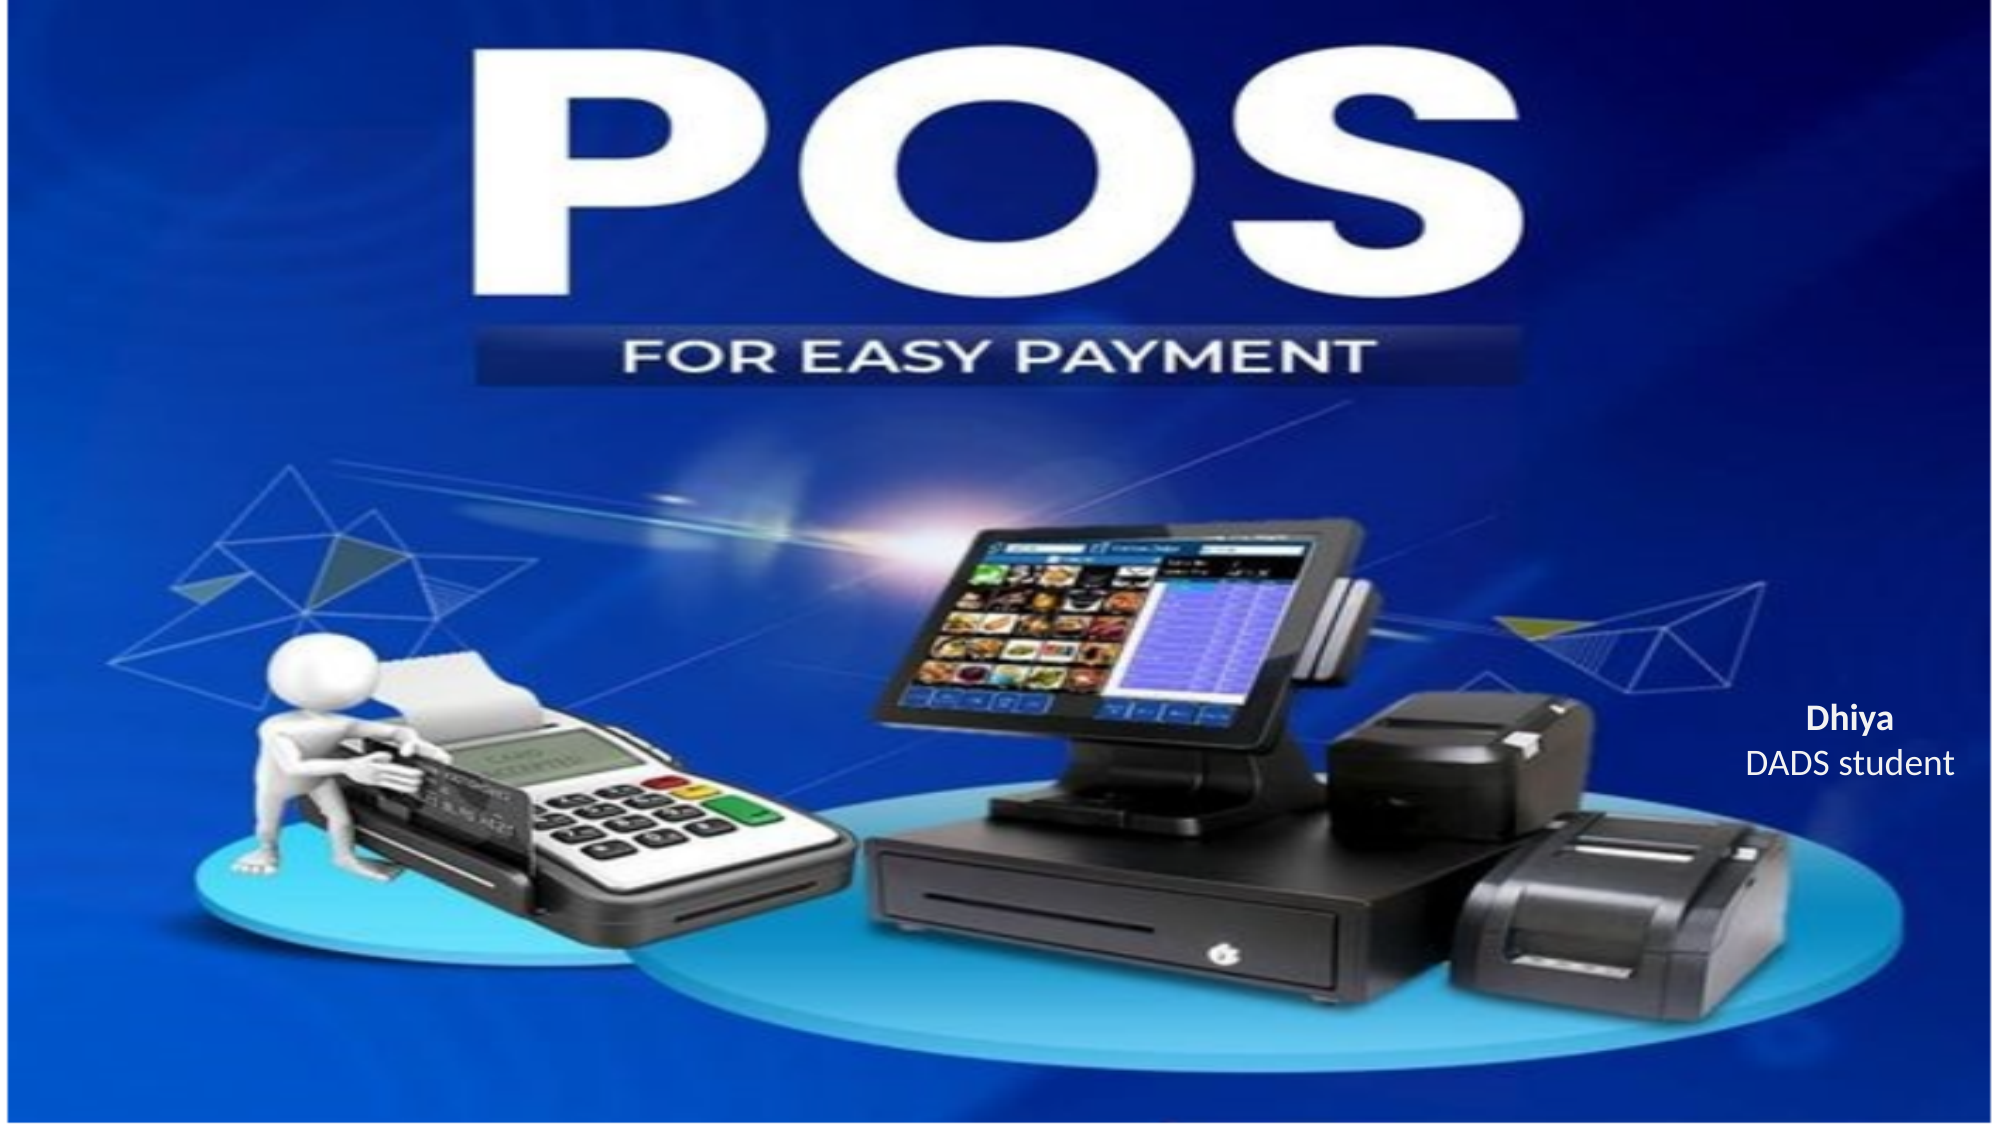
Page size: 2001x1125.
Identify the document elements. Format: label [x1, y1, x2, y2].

list [0, 0, 2000, 1125]
